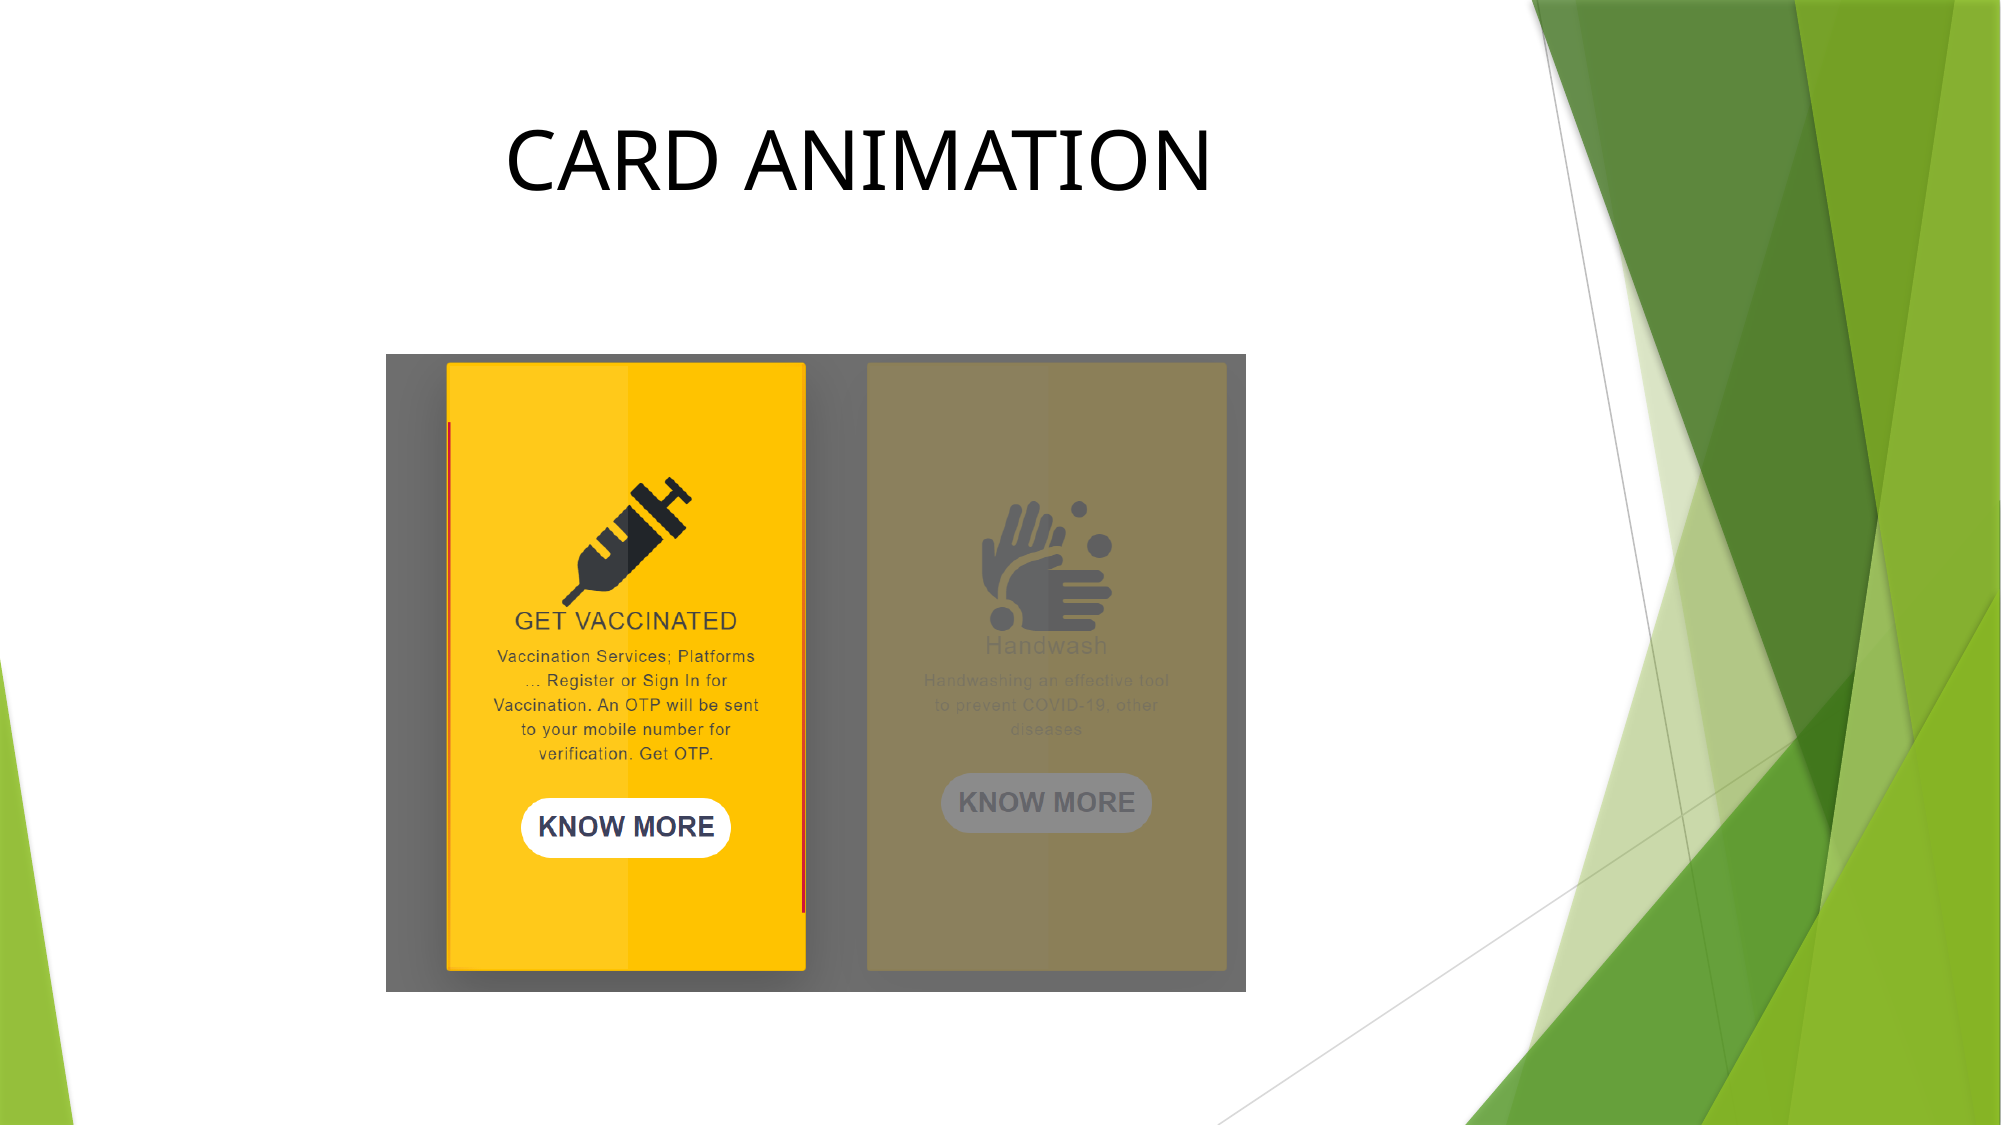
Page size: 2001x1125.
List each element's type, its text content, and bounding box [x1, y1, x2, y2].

title CARD ANIMATION [111, 99, 1522, 317]
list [386, 353, 1247, 992]
